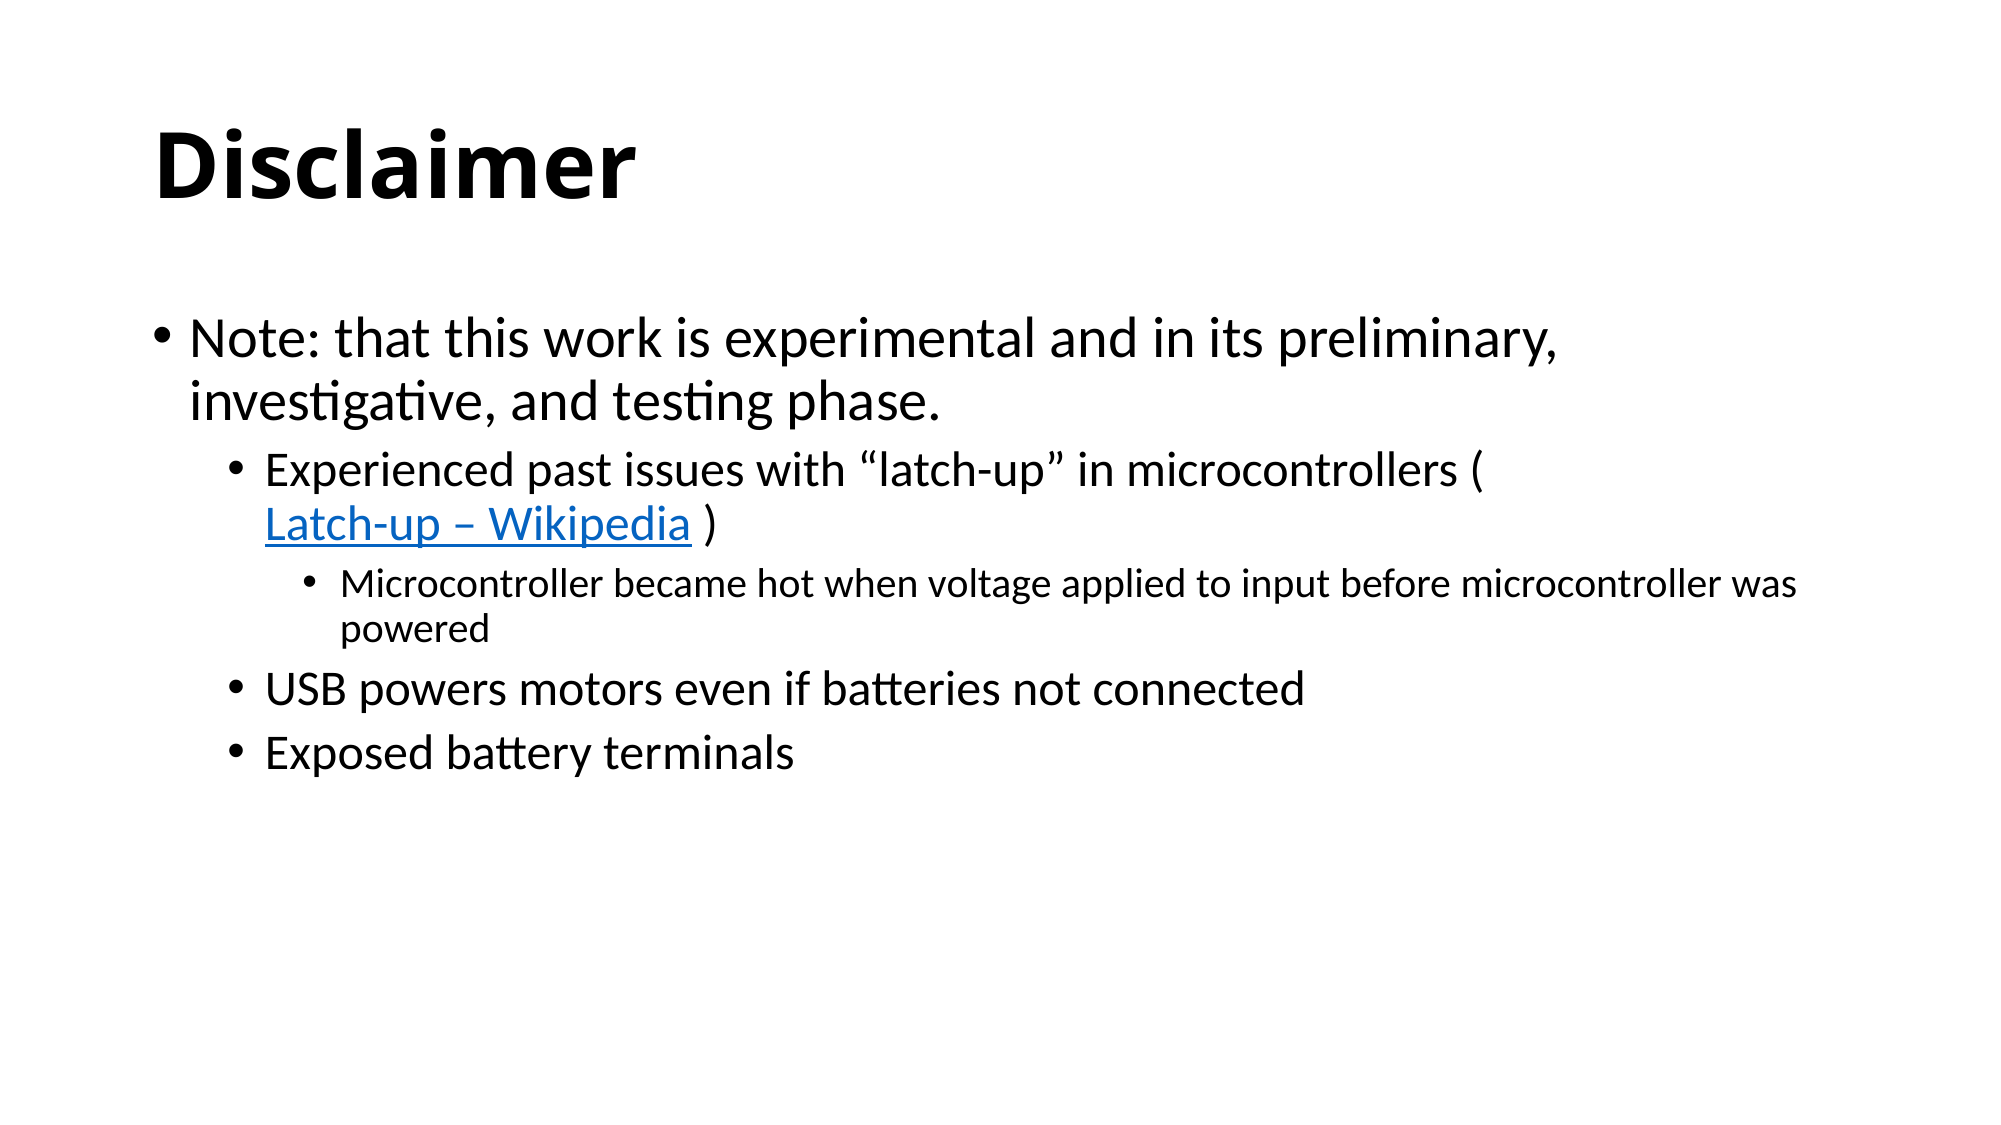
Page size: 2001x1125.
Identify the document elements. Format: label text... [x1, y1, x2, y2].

list Note: that this work is experimental and in its preliminary, investigative, and testing phase. Experienced past issues with “latch-up” in microcontrollers ( Latch-up – Wikipedia ) Microcontroller became hot when voltage applied to input before microcontroller was powered USB powers motors even if batteries not connected Exposed battery terminals [137, 299, 1863, 1014]
title Disclaimer [137, 59, 1863, 278]
